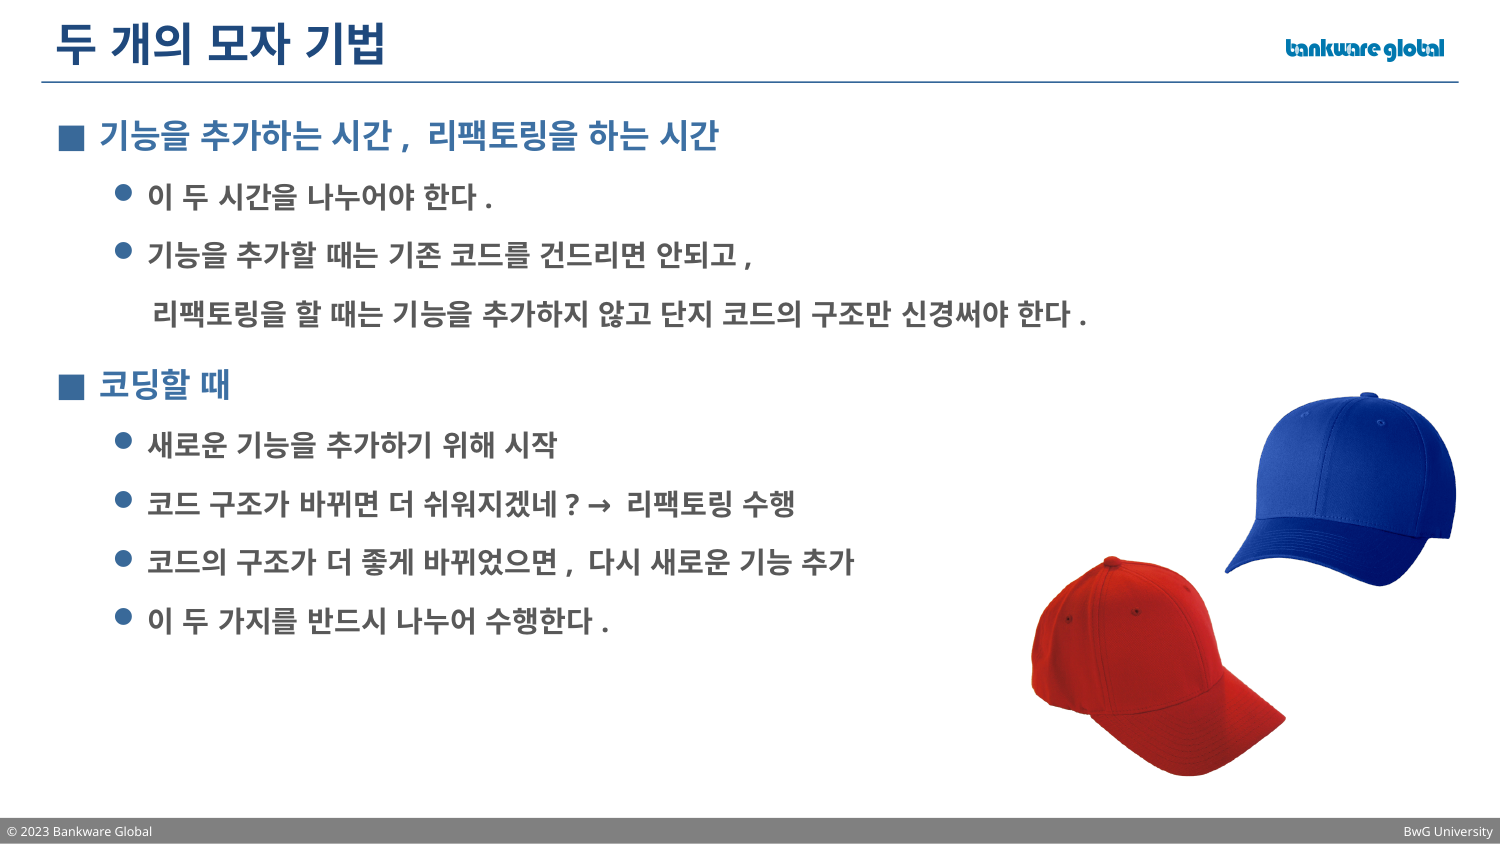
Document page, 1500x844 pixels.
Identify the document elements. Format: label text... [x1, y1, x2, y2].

title 두 개의 모자 기법 [40, 17, 1459, 77]
list 기능을 추가하는 시간, 리팩토링을 하는 시간 이 두 시간을 나누어야 한다. 기능을 추가할 때는 기존 코드를 건드리면 안되고, 리팩토링을 할 때는 기능을 추가하지 않고 단지 코드의 구조만 신경써야 한다. 코딩할 때 새로운 기능을 추가하기 위해 시작 코드 구조가 바뀌면 더 쉬워지겠네? → 리팩토링 수행 코드의 구조가 더 좋게 바뀌었으면, 다시 새로운 기능 추가 이 두 가지를 반드시 나누어 수행한다. [40, 87, 1463, 785]
picture [1022, 372, 1460, 797]
